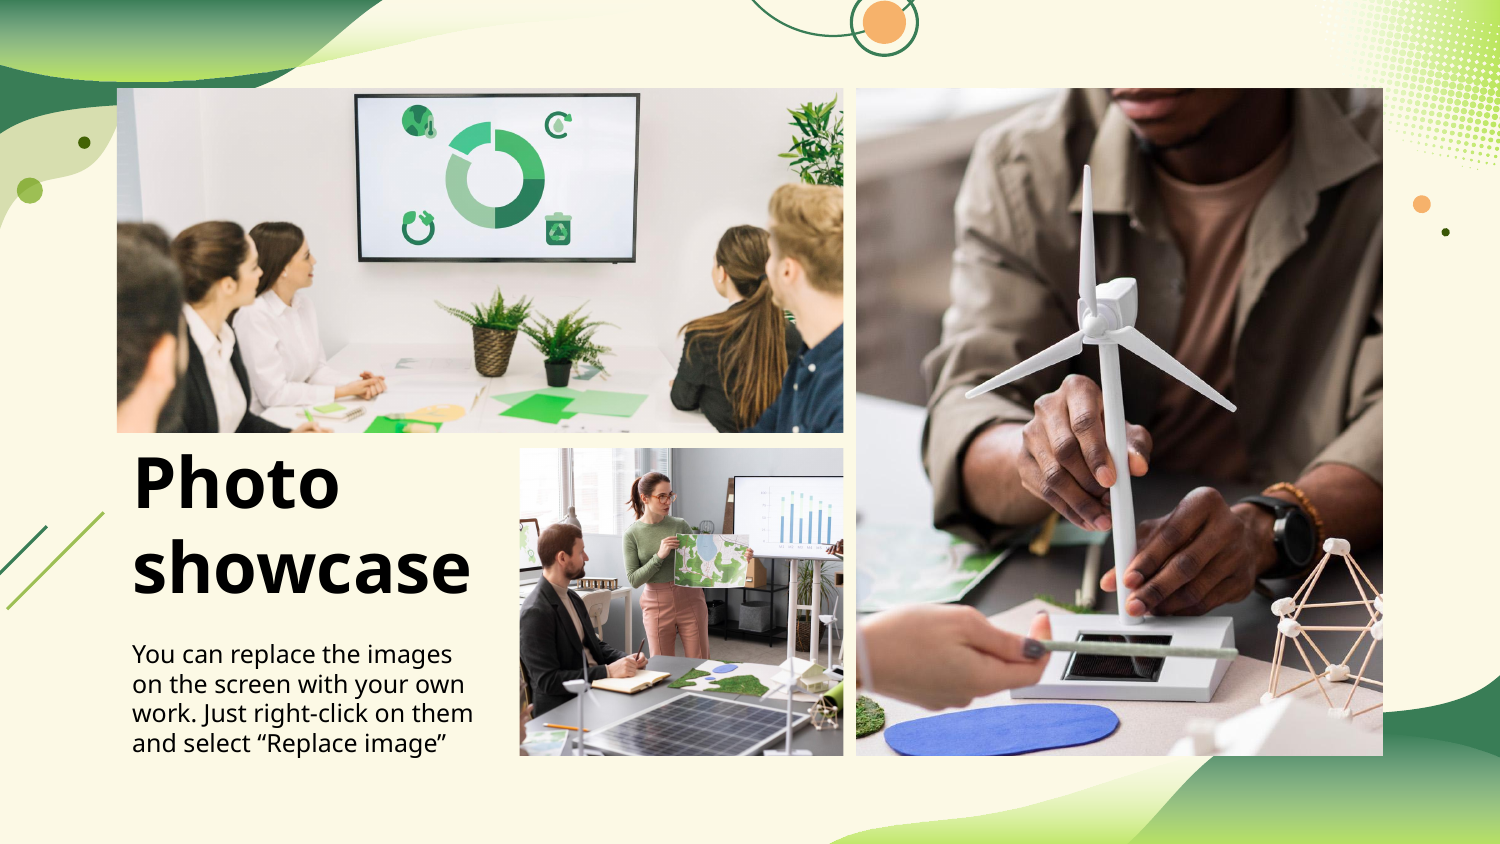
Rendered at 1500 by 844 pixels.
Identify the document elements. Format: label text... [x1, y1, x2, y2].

picture [855, 0, 1500, 756]
picture [116, 88, 844, 433]
picture [519, 448, 844, 756]
subtitle You can replace the images on the screen with your own work. Just right-click on them and select “Replace image” [116, 624, 490, 756]
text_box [1414, 193, 1450, 238]
title Photo showcase [116, 448, 490, 624]
